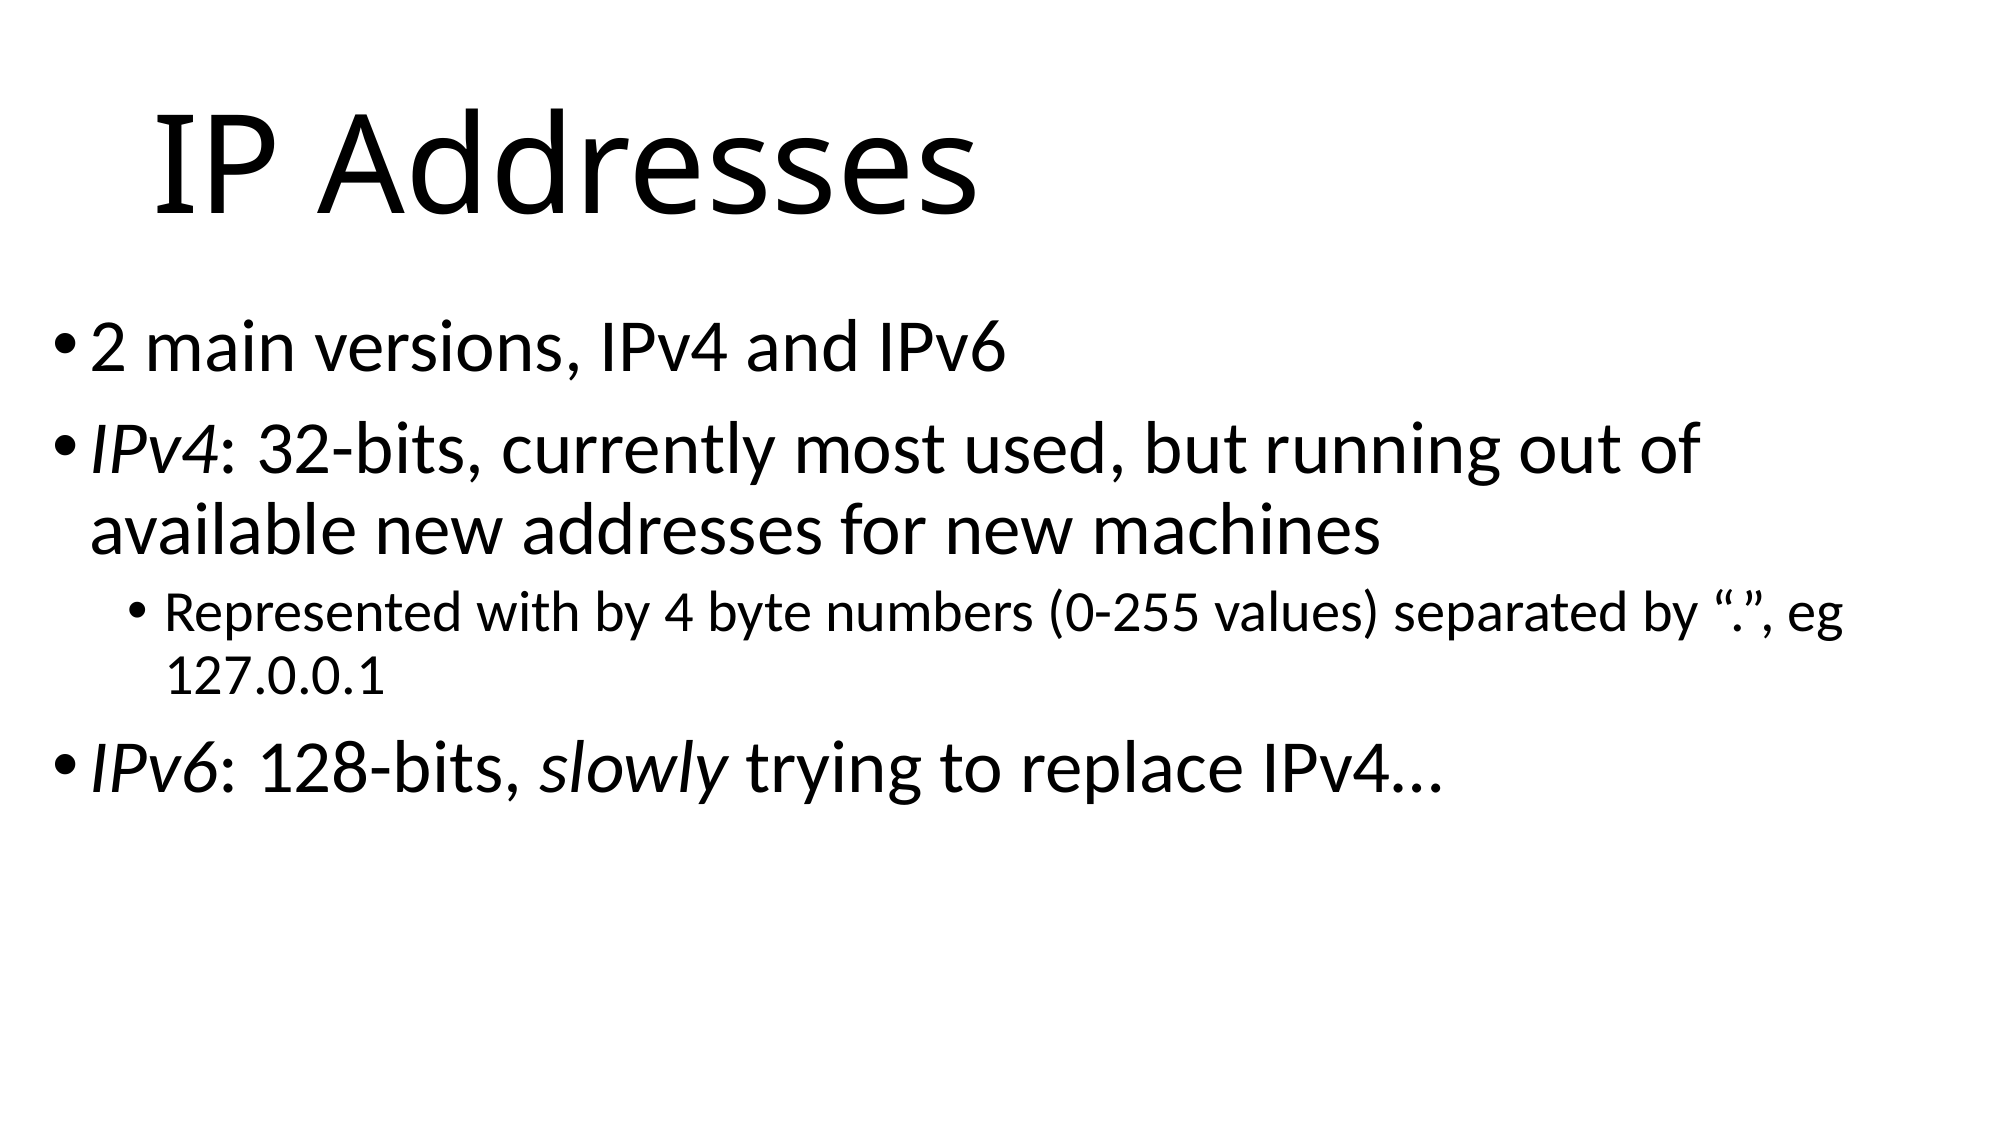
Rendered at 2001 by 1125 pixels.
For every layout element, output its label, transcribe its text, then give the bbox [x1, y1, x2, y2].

list 2 main versions, IPv4 and IPv6 IPv4: 32-bits, currently most used, but running out of available new addresses for new machines Represented with by 4 byte numbers (0-255 values) separated by “.”, eg 127.0.0.1 IPv6: 128-bits, slowly trying to replace IPv4… [37, 299, 1973, 1097]
title IP Addresses [137, 59, 1863, 278]
